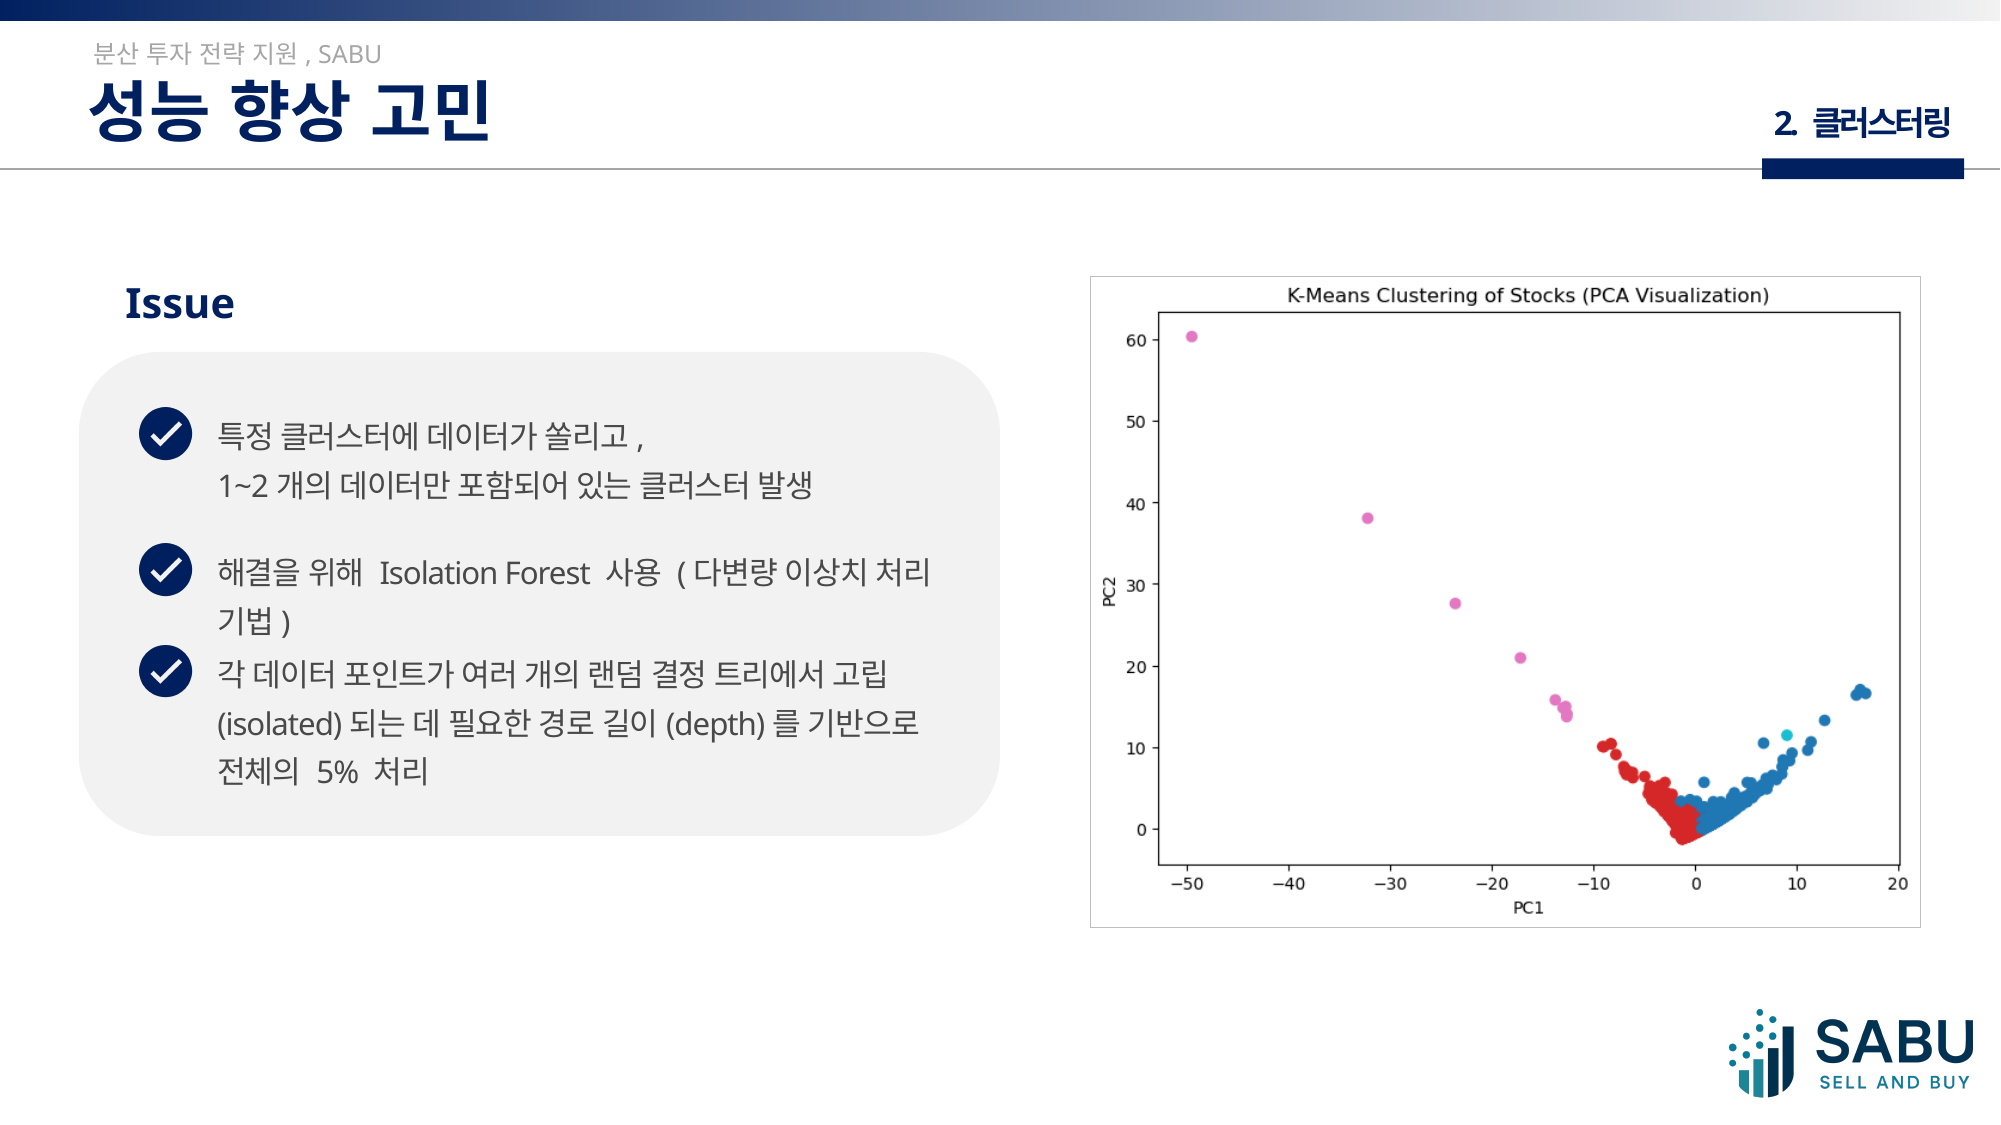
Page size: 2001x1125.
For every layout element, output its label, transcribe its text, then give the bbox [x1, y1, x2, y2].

text_box [77, 350, 1002, 838]
text_box 분산 투자 전략 지원, SABU [94, 38, 407, 69]
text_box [131, 400, 940, 501]
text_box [1758, 101, 1968, 180]
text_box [131, 535, 953, 603]
text_box [0, 0, 2000, 22]
text_box 성능 향상 고민 [87, 70, 809, 151]
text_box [131, 637, 953, 788]
picture [1089, 275, 1922, 929]
text_box Issue [125, 276, 847, 327]
picture [1729, 1009, 1973, 1098]
